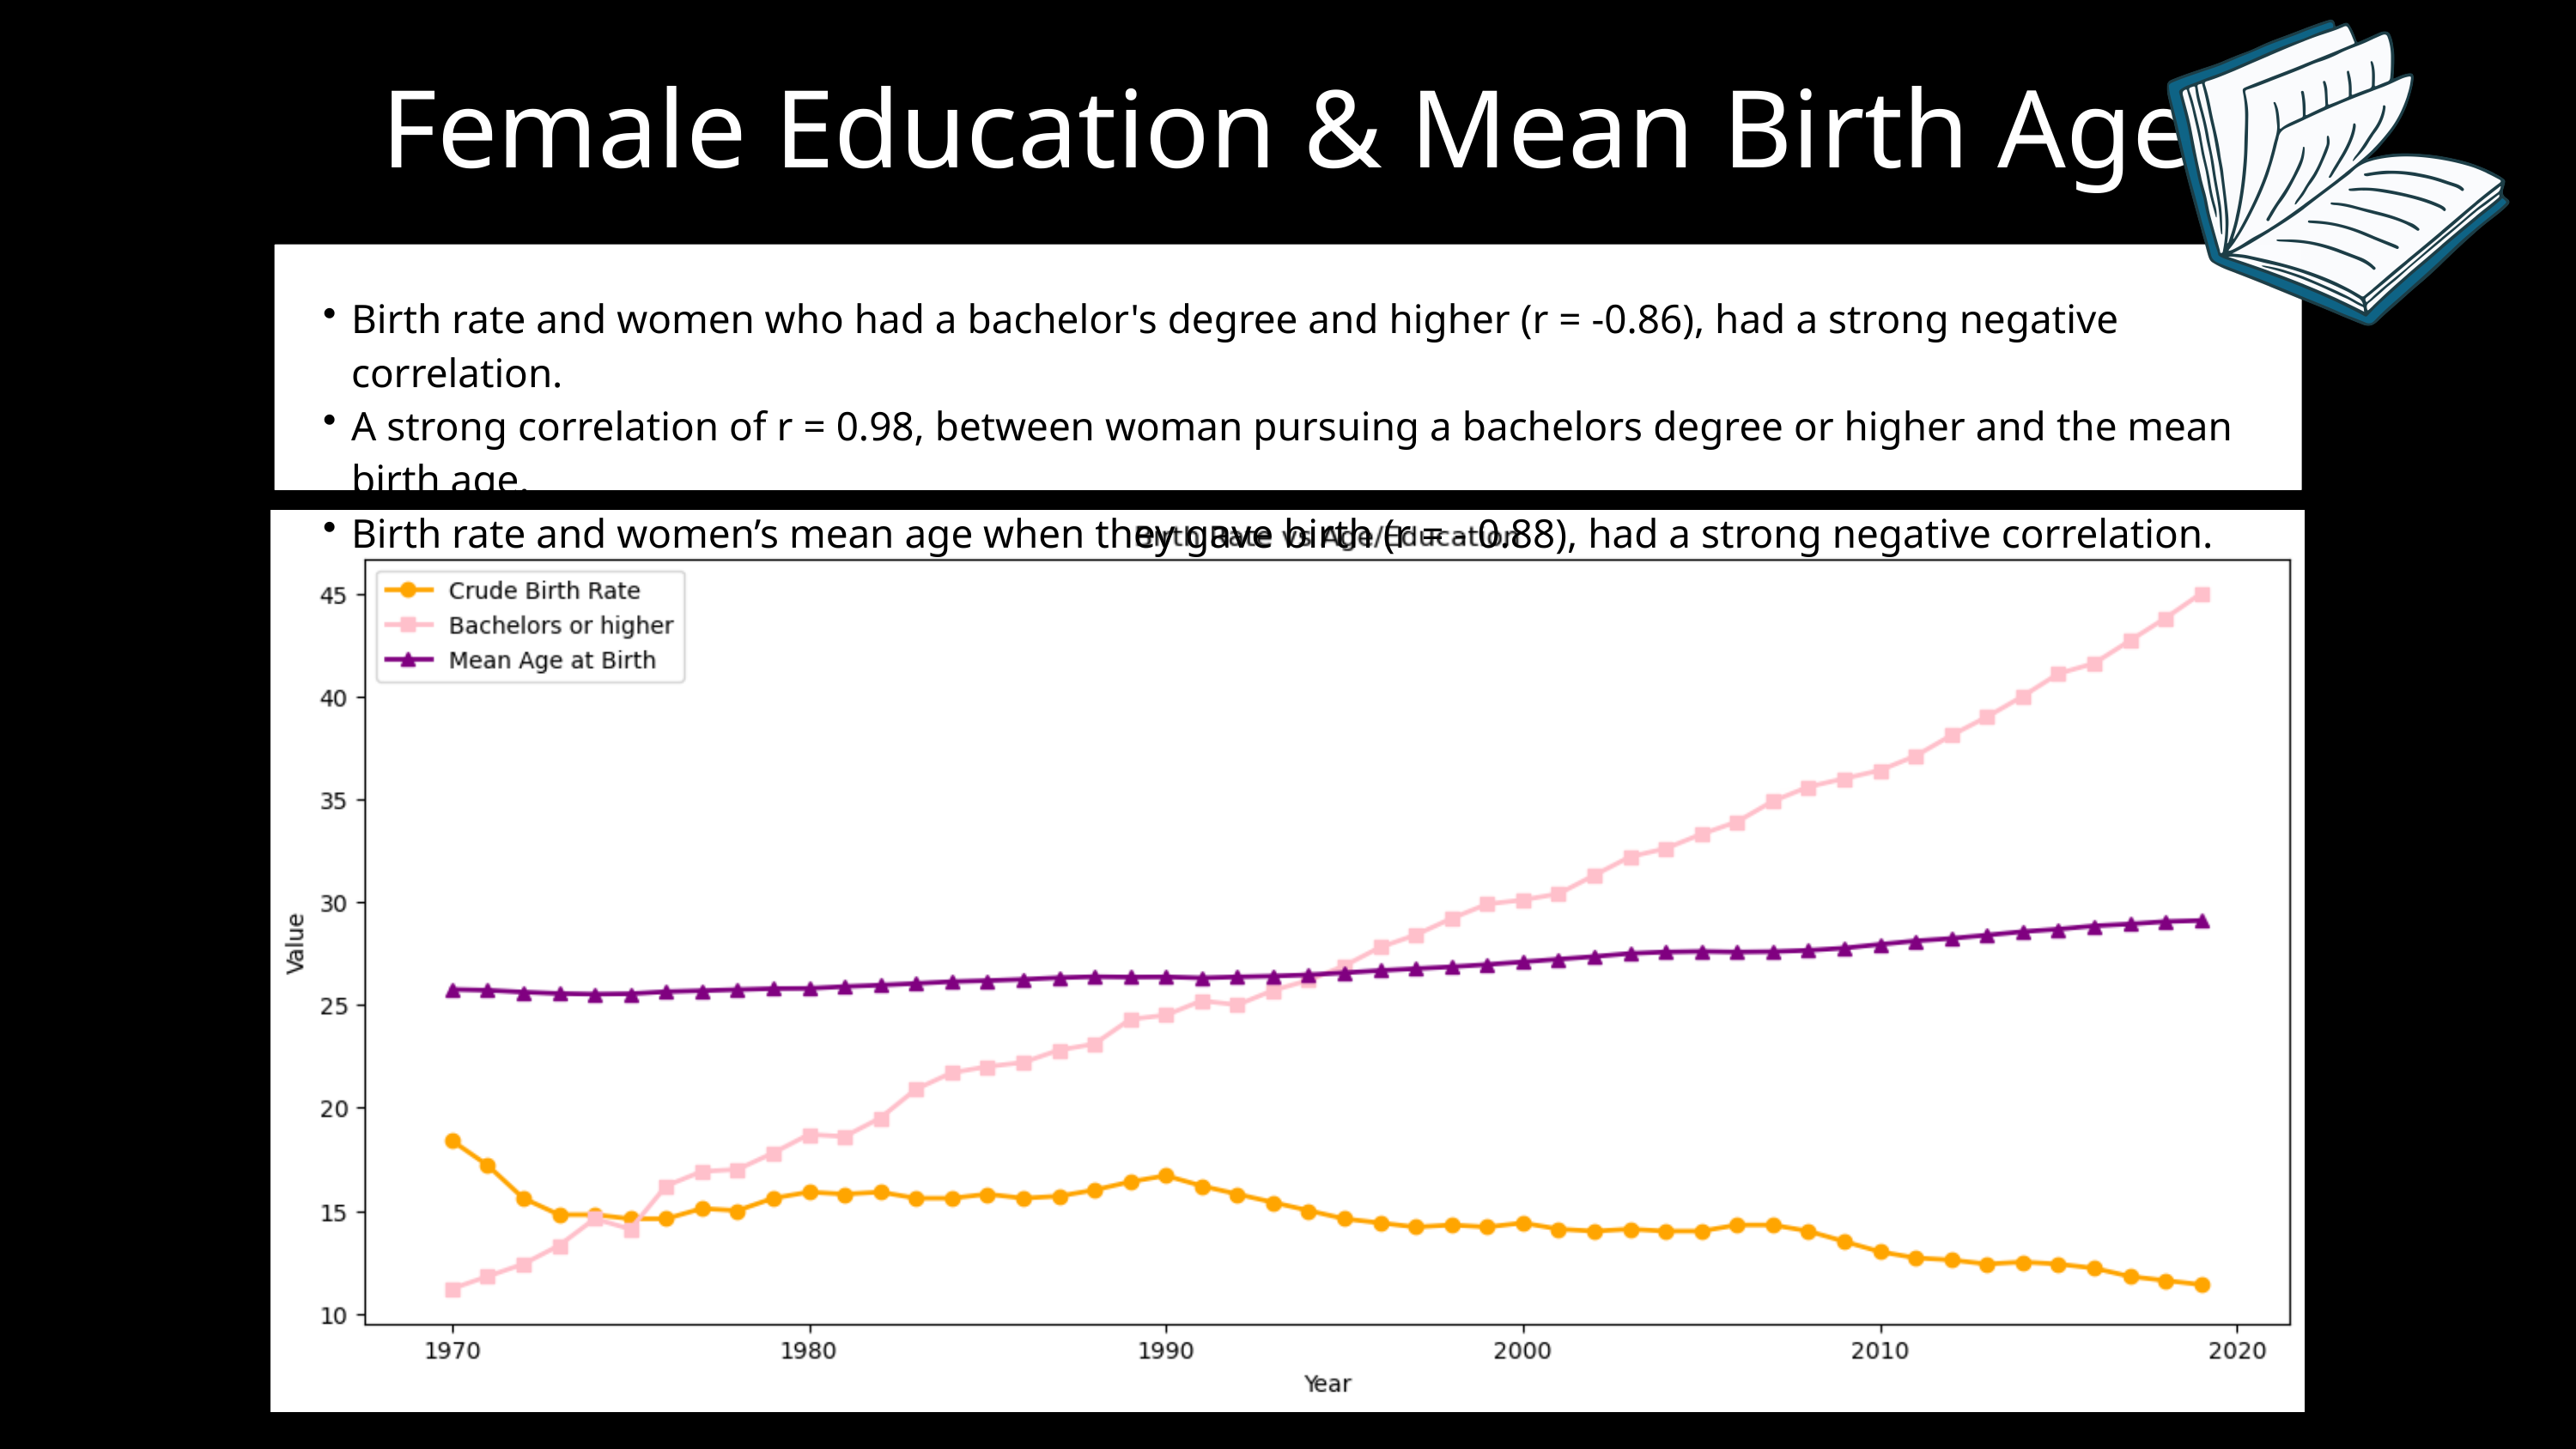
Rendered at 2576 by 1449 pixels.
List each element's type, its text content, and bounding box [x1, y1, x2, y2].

text_box [2253, 327, 2304, 492]
text_box Birth rate and women who had a bachelor's degree and higher (r = -0.86), had a strong negative correlation. A strong correlation of r = 0.98, between woman pursuing a bachelors degree or higher and the mean birth age. Birth rate and women’s mean age when they gave birth (r = - 0.88), had a strong negative correlation. [323, 288, 2253, 507]
text_box [2166, 19, 2511, 327]
picture [270, 510, 2306, 1412]
text_box [272, 243, 2166, 492]
text_box Female Education & Mean Birth Age [270, 54, 2166, 196]
